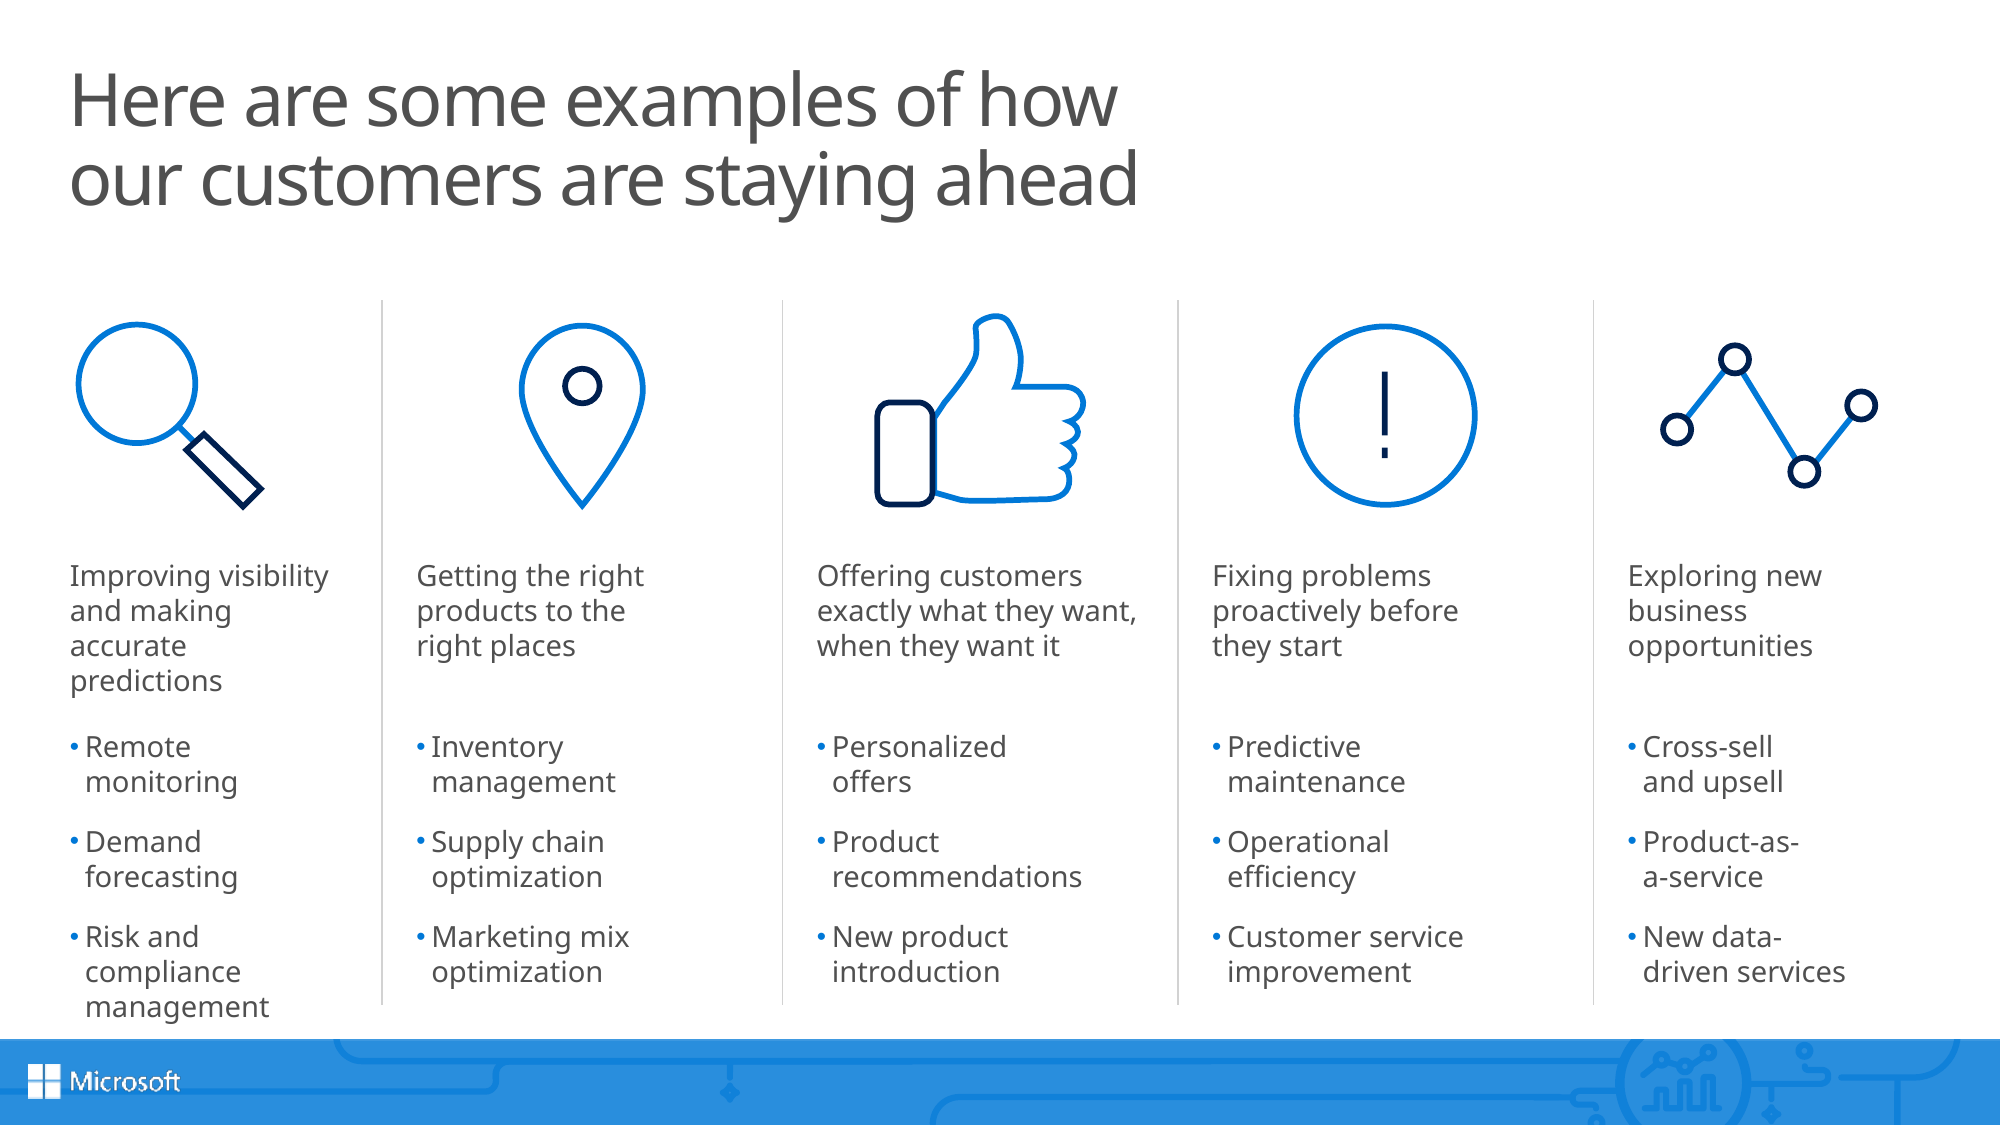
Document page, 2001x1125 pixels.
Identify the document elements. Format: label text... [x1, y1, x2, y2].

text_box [1211, 317, 1560, 995]
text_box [816, 312, 1144, 995]
text_box Cross-sell and upsell Product-as- a-service New data- driven services [1627, 728, 1927, 995]
text_box Improving visibility and making accurate predictions [69, 557, 348, 690]
text_box Remote monitoring Demand forecasting Risk and compliance management [69, 728, 355, 993]
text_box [78, 324, 261, 507]
text_box Exploring new business opportunities [1627, 557, 1927, 637]
title Here are some examples of how our customers are staying ahead [44, 47, 1957, 196]
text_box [415, 325, 749, 995]
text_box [1662, 345, 1876, 487]
